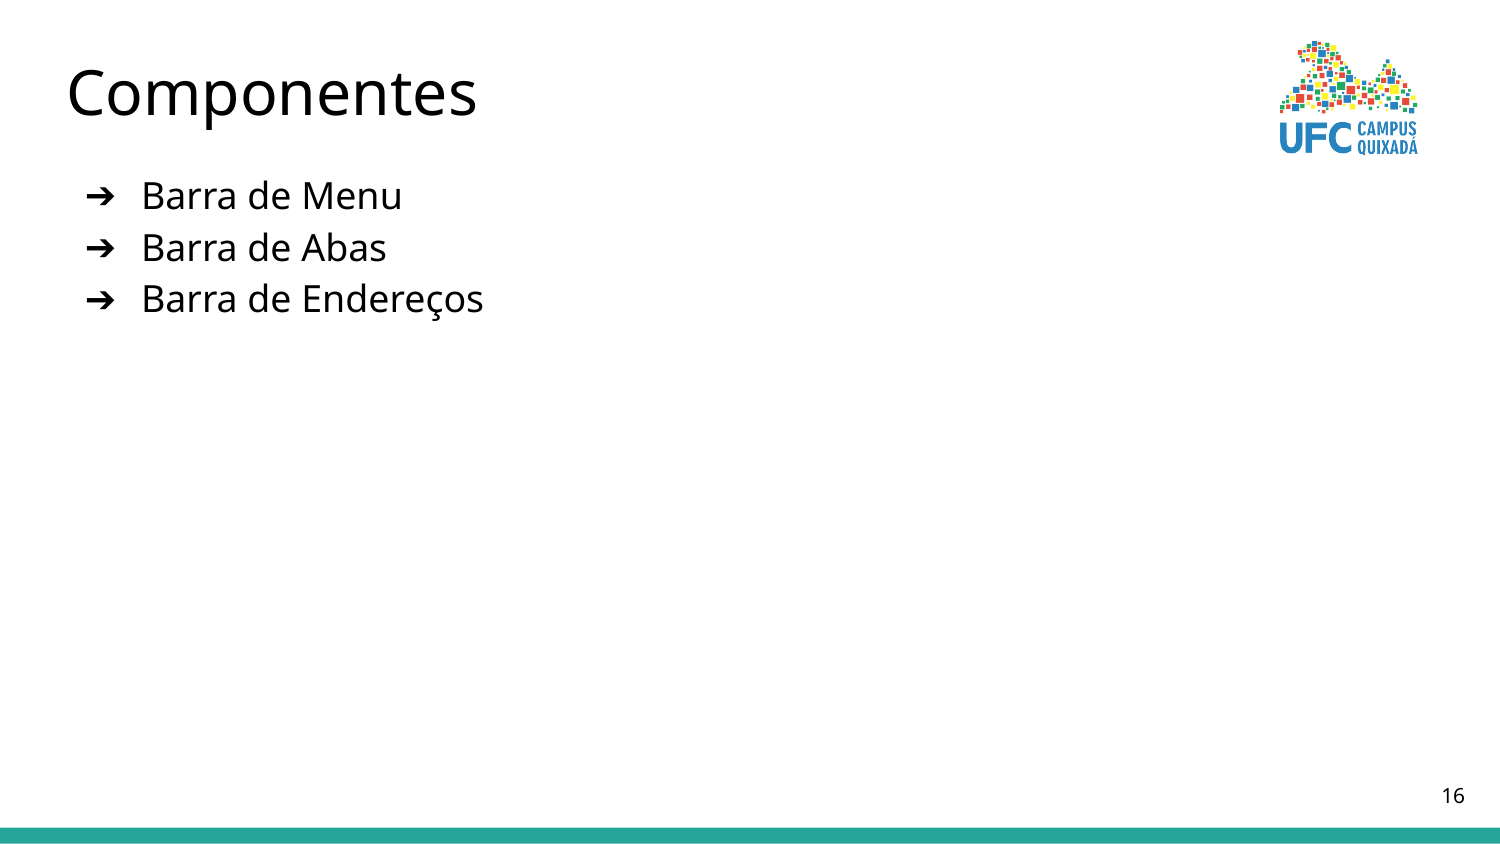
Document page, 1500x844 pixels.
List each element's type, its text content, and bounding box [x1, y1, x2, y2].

picture [1236, 19, 1456, 175]
title Componentes [51, 37, 1449, 139]
slide_number ‹#› [1389, 764, 1480, 830]
list Barra de Menu Barra de Abas Barra de Endereços [51, 150, 1335, 748]
